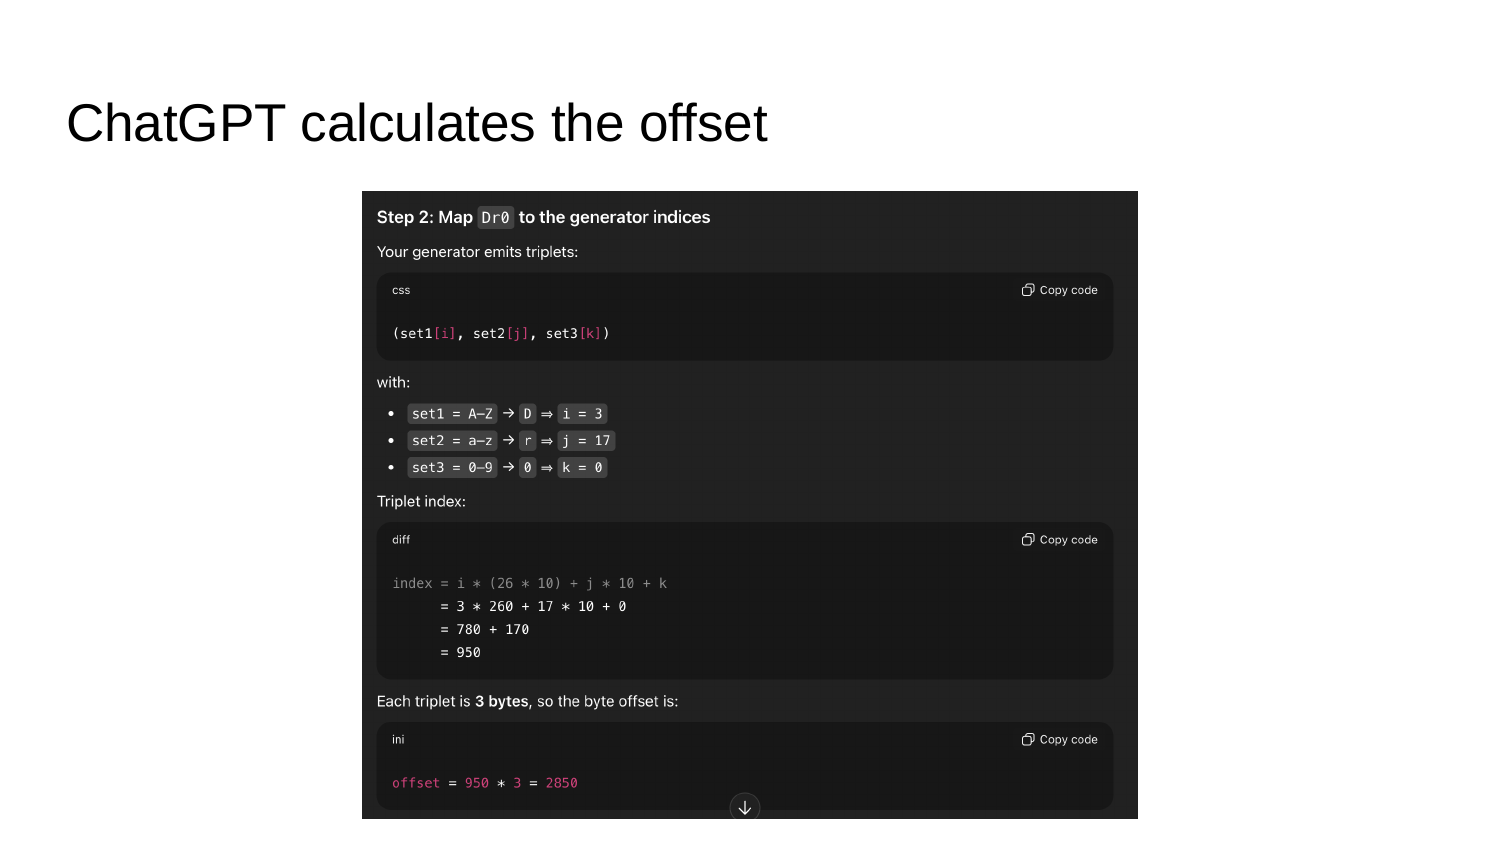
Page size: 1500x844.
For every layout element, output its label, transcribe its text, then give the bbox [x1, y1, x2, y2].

title ChatGPT calculates the offset [51, 72, 1449, 167]
picture [362, 191, 1138, 819]
